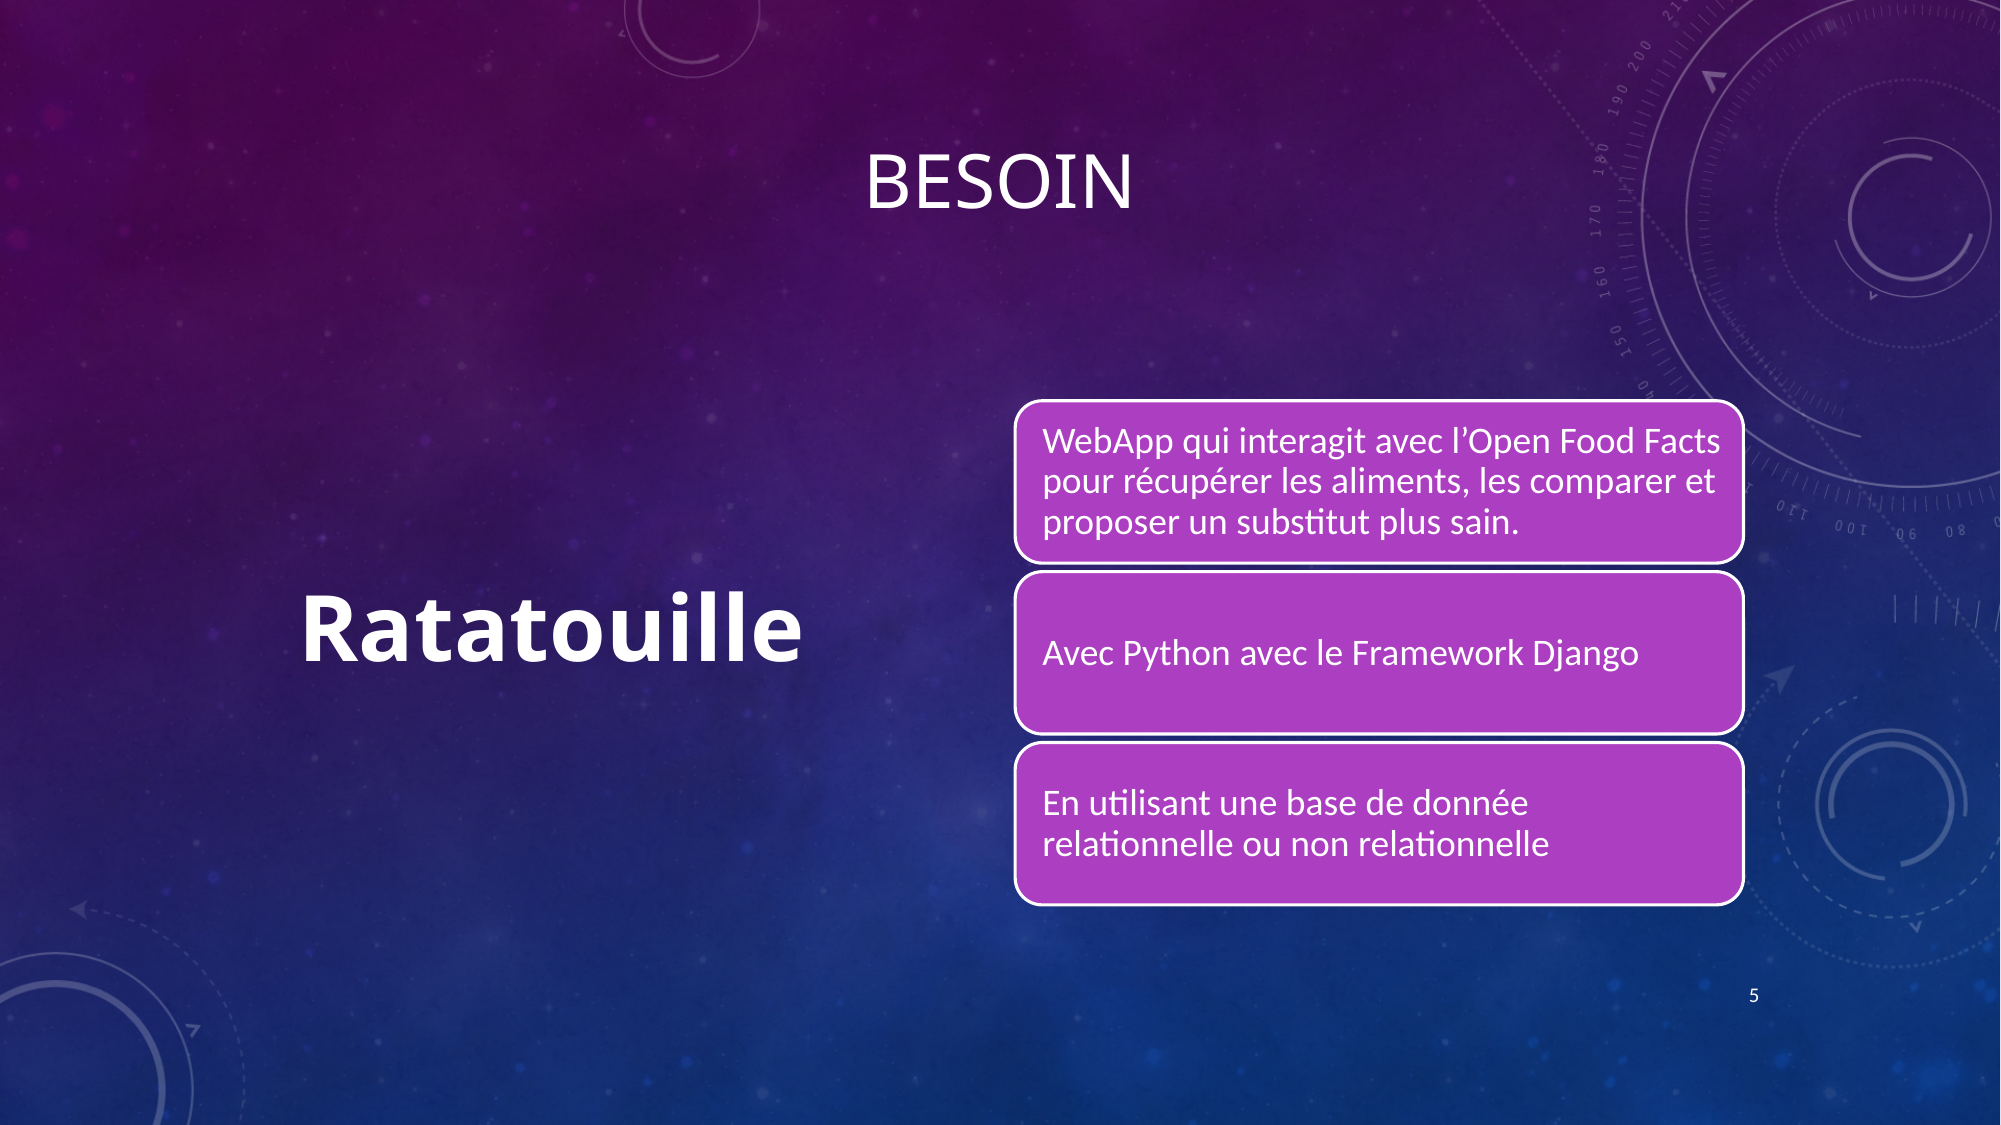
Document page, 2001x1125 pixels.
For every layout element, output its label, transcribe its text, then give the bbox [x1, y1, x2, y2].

text_box Ratatouille [283, 562, 1009, 688]
slide_number 5 [1684, 963, 1775, 1025]
title Besoin [635, 41, 1365, 316]
picture [0, 0, 2001, 1125]
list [1014, 315, 1744, 991]
